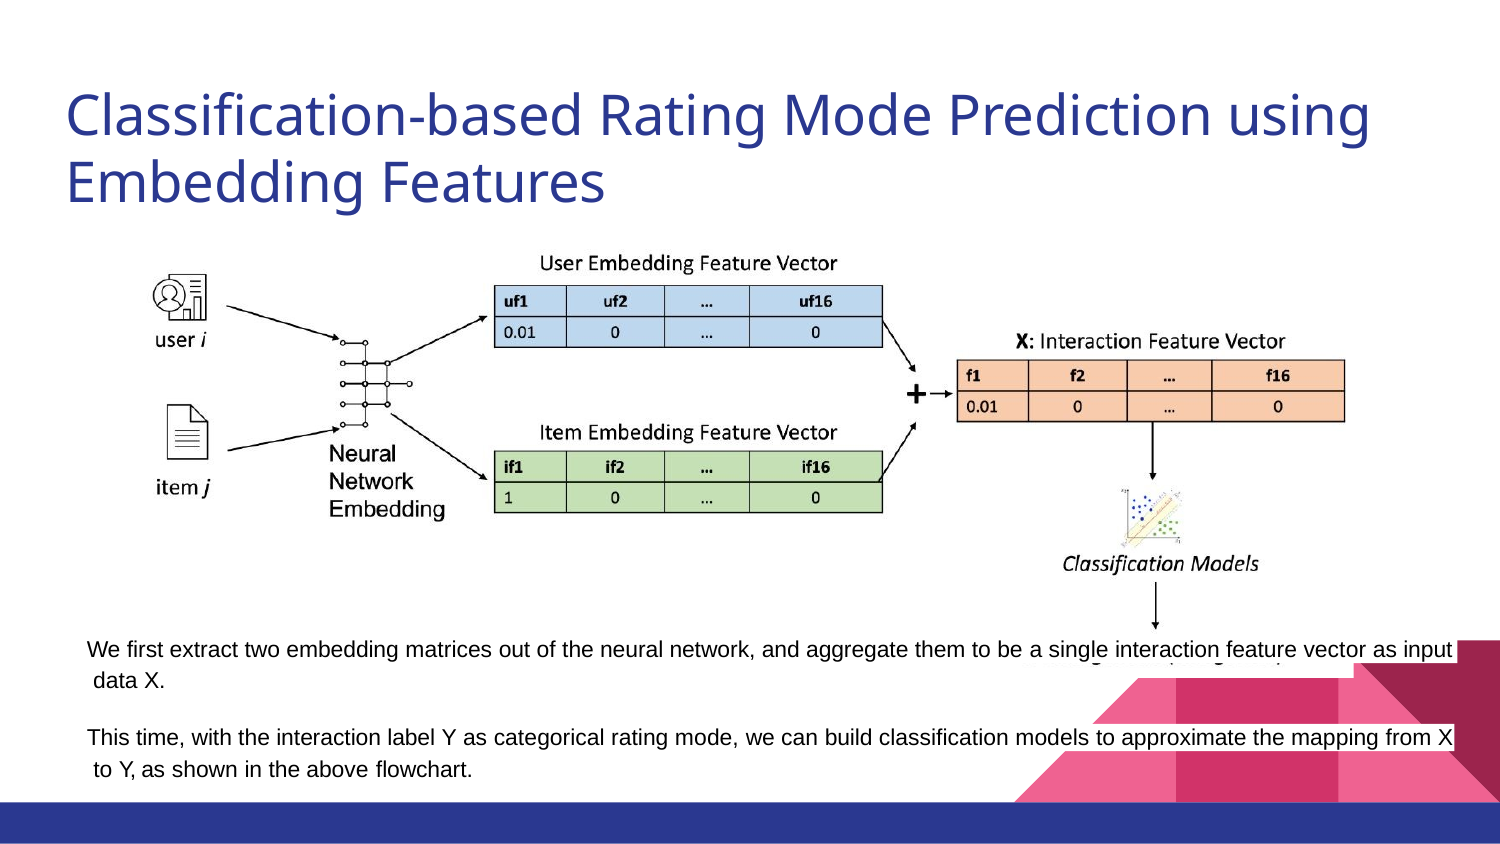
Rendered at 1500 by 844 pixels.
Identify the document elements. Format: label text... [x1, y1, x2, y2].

title Classiﬁcation-based Rating Mode Prediction using Embedding Features [63, 77, 1437, 220]
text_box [0, 241, 1500, 844]
